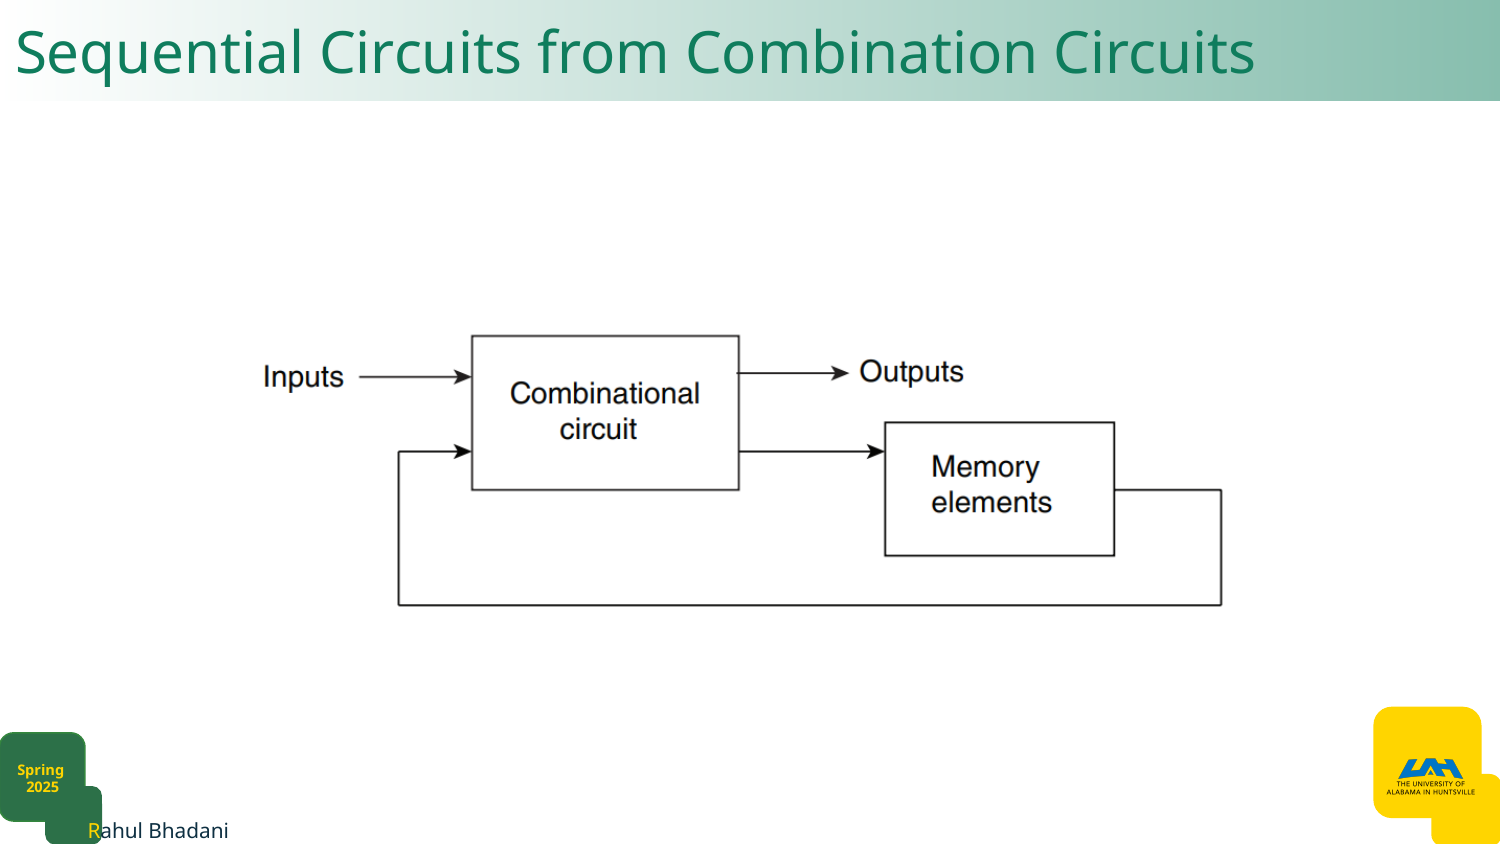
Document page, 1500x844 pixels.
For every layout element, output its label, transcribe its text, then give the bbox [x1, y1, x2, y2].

picture [234, 303, 1252, 620]
title Sequential Circuits from Combination Circuits [0, 0, 1500, 101]
picture [1386, 758, 1475, 795]
